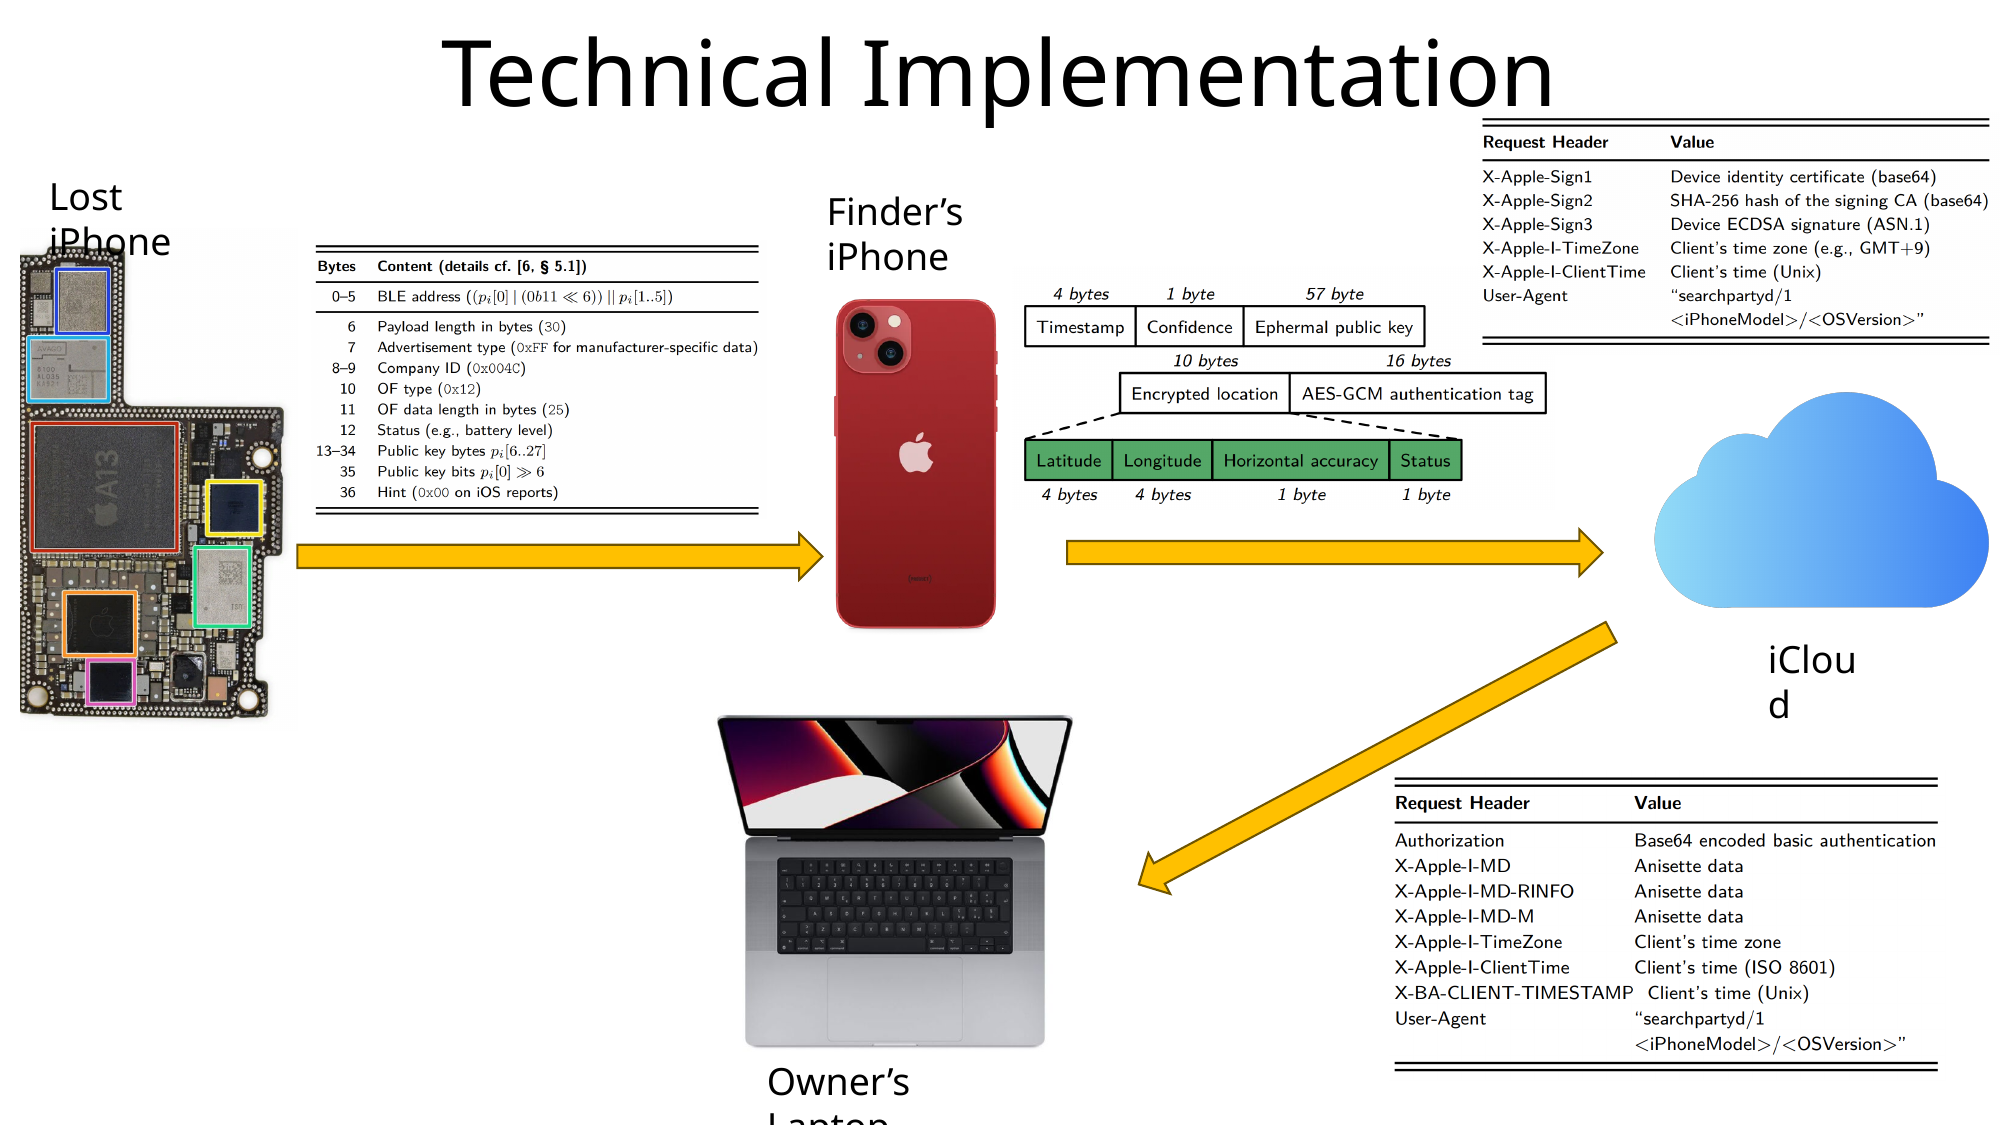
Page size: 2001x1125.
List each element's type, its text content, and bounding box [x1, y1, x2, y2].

text_box [1097, 526, 1605, 579]
text_box [1137, 620, 1619, 896]
text_box Owner’s Laptop [752, 1066, 1039, 1125]
title Technical Implementation [137, 0, 1863, 186]
picture [713, 702, 1077, 1066]
picture [0, 112, 2000, 731]
text_box Finder’s iPhone [811, 180, 1083, 283]
text_box Lost iPhone [33, 165, 254, 271]
picture [1389, 770, 1946, 1081]
picture [1653, 389, 1990, 609]
text_box [411, 543, 734, 570]
text_box iCloud [1753, 629, 1891, 734]
